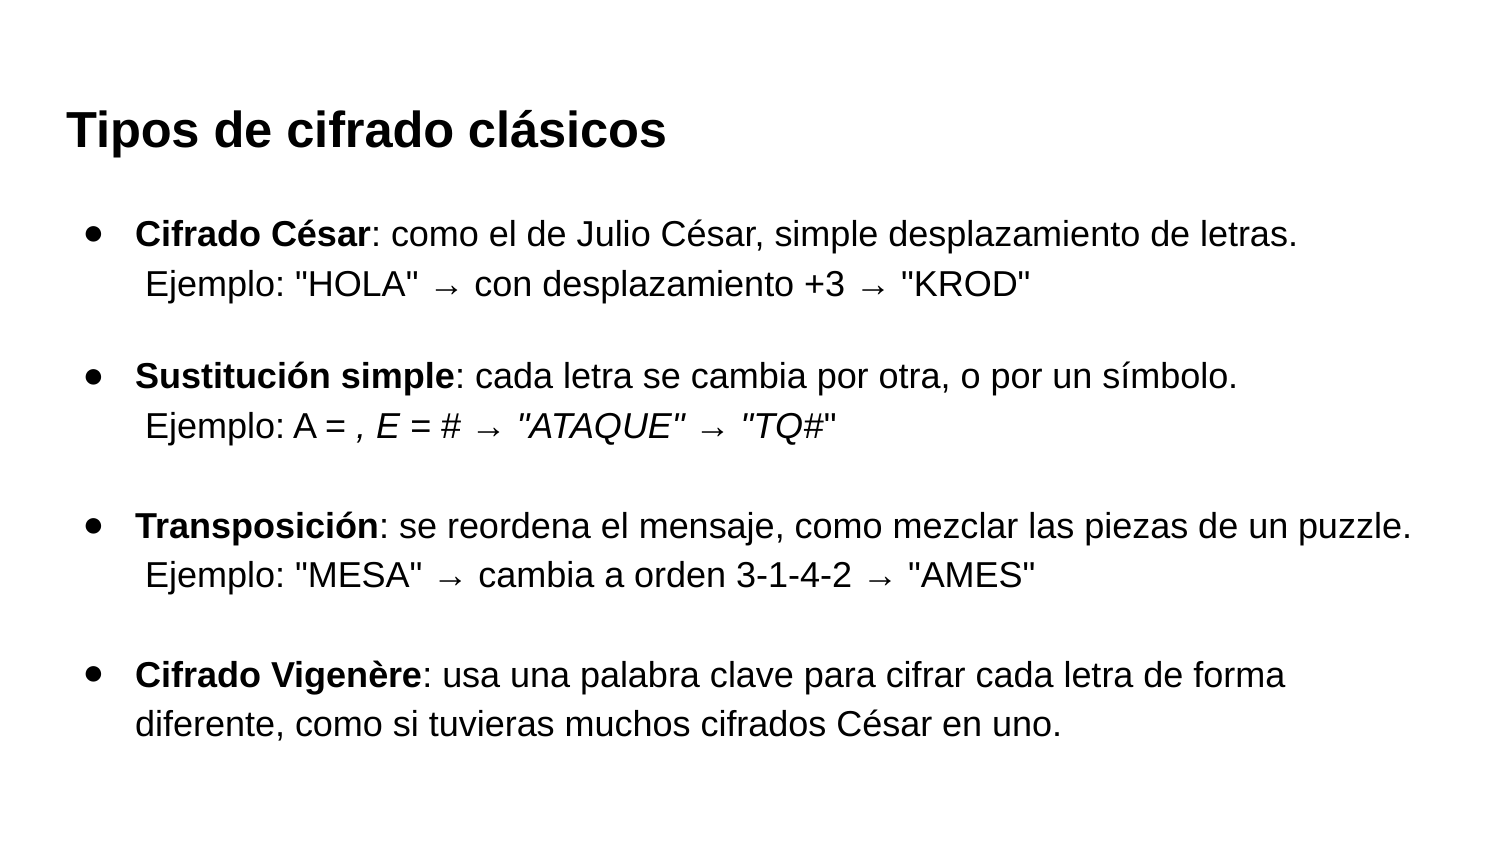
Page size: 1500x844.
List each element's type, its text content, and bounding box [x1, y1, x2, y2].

list Cifrado César: como el de Julio César, simple desplazamiento de letras. Ejemplo: "HOLA" → con desplazamiento +3 → "KROD" Sustitución simple: cada letra se cambia por otra, o por un símbolo. Ejemplo: A = , E = # → "ATAQUE" → "TQ#" Transposición: se reordena el mensaje, como mezclar las piezas de un puzzle. Ejemplo: "MESA" → cambia a orden 3-1-4-2 → "AMES" Cifrado Vigenère: usa una palabra clave para cifrar cada letra de forma diferente, como si tuvieras muchos cifrados César en uno. [51, 189, 1449, 820]
title Tipos de cifrado clásicos [51, 72, 1449, 167]
